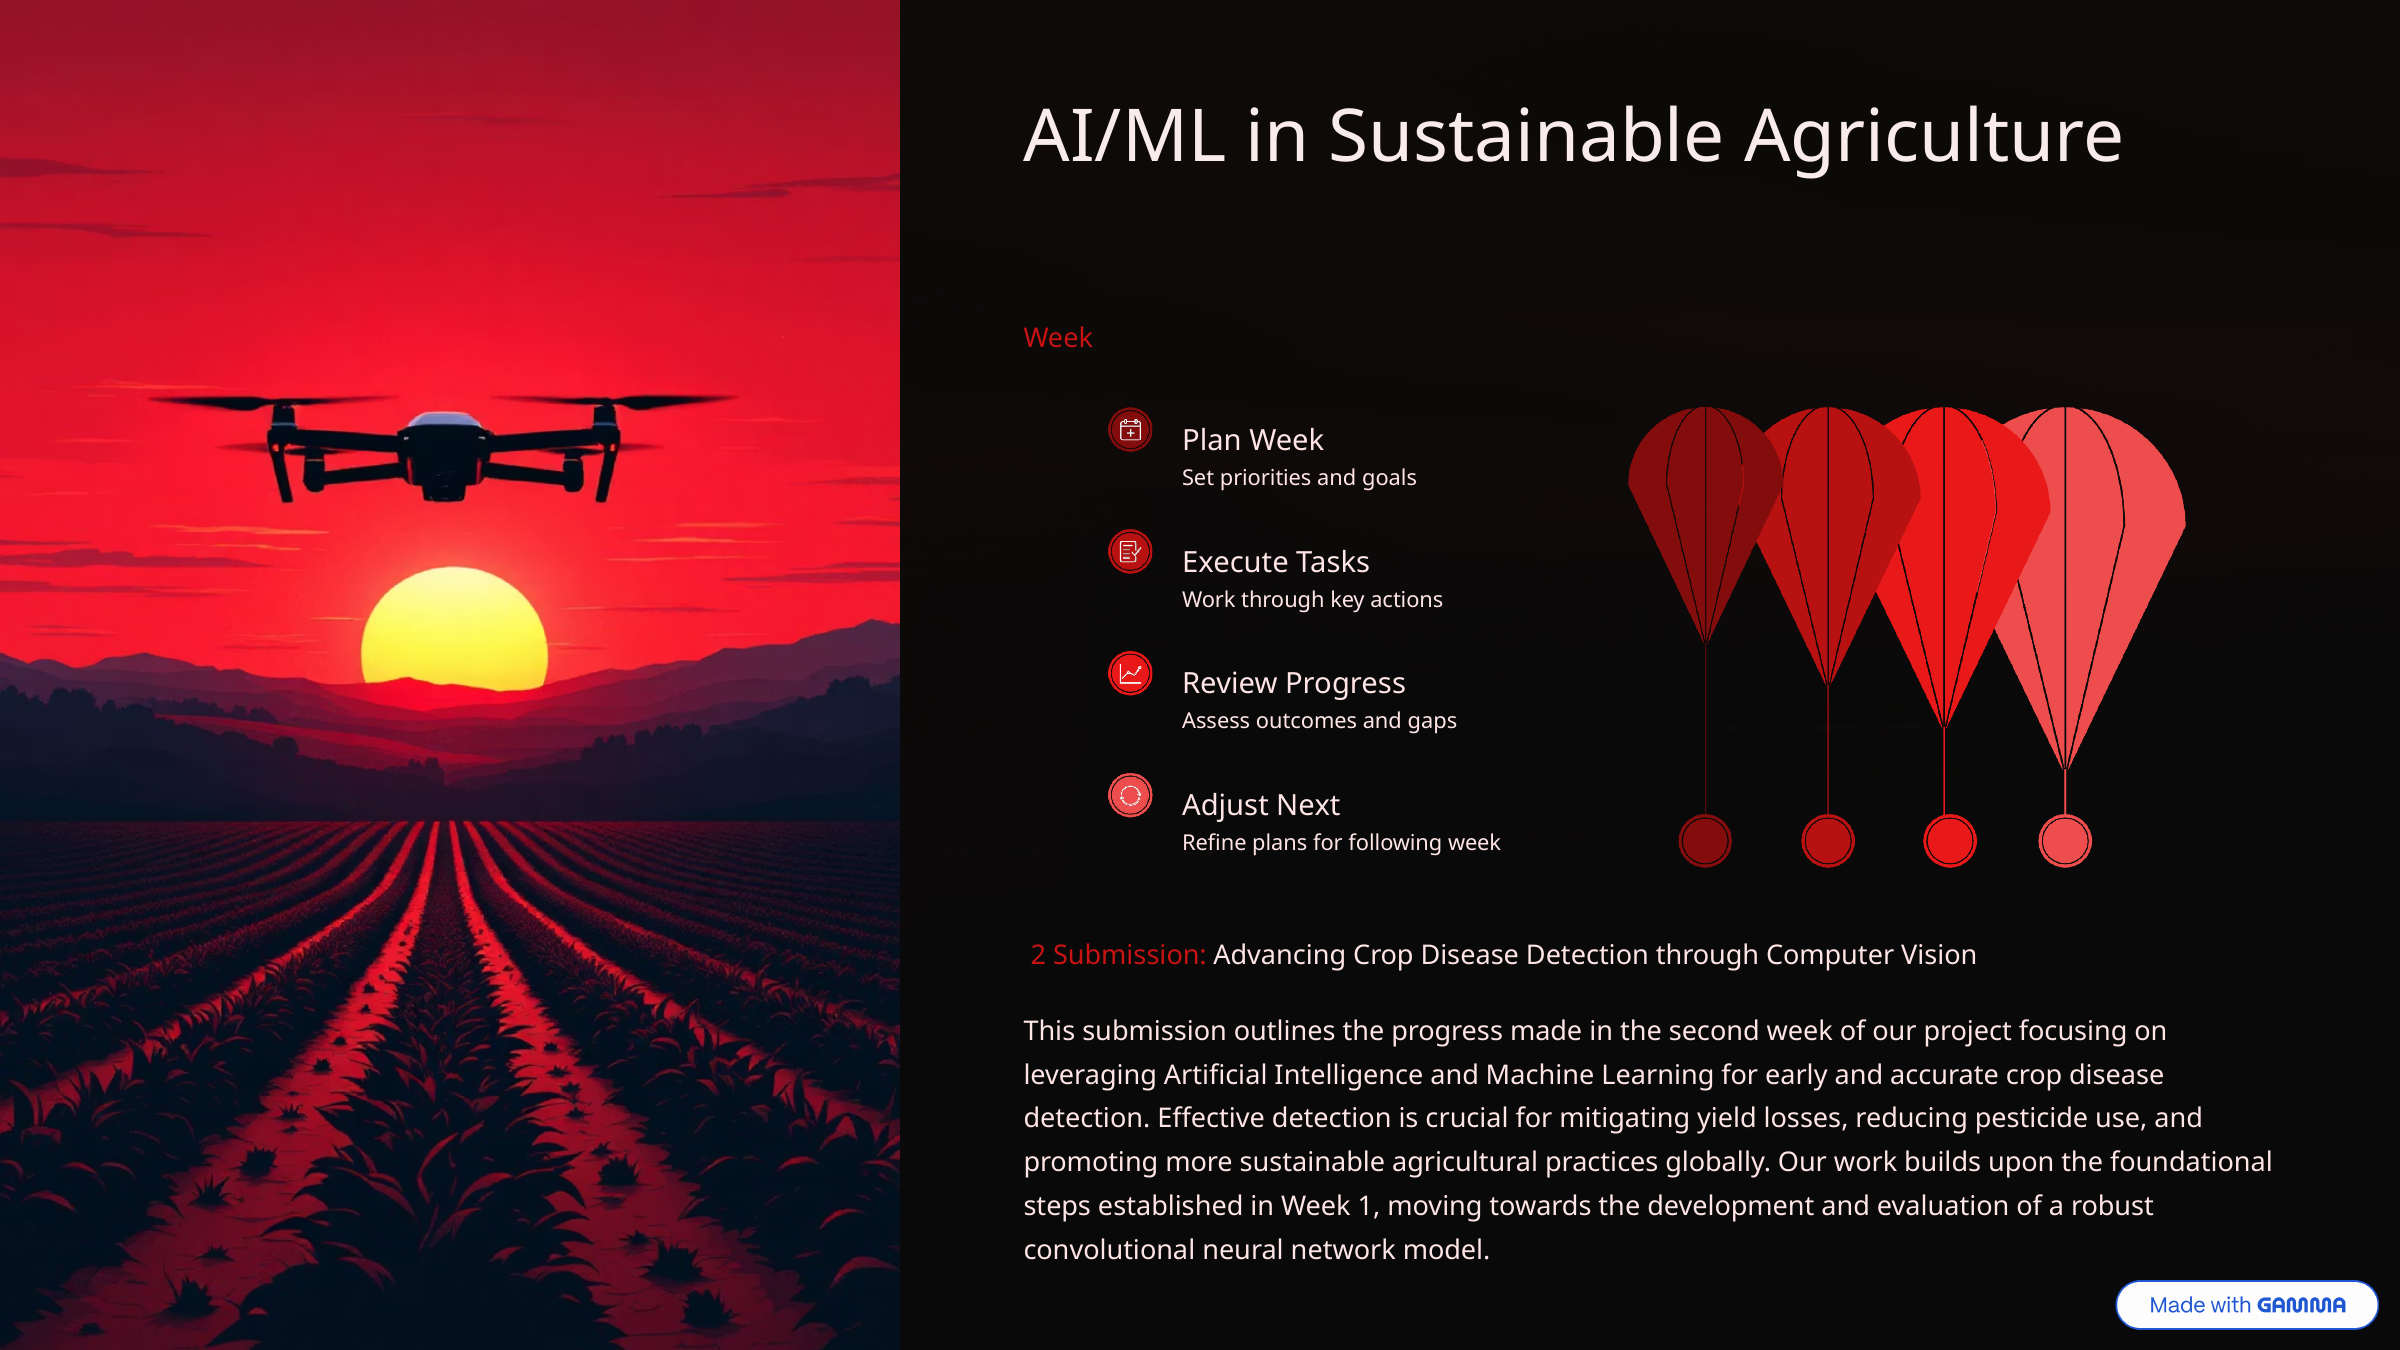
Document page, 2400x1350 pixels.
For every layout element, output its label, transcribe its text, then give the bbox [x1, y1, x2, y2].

picture [1086, 385, 2214, 896]
picture [0, 0, 900, 1350]
picture [2106, 1271, 2389, 1339]
text_box This submission outlines the progress made in the second week of our project focusing on leveraging Artificial Intelligence and Machine Learning for early and accurate crop disease detection. Effective detection is crucial for mitigating yield losses, reducing pesticide use, and promoting more sustainable agricultural practices globally. Our work builds upon the foundational steps established in Week 1, moving towards the development and evaluation of a robust convolutional neural network model. [1023, 1002, 2277, 1269]
text_box Week [1023, 309, 2277, 354]
text_box AI/ML in Sustainable Agriculture [1023, 84, 2277, 268]
text_box 2 Submission: Advancing Crop Disease Detection through Computer Vision [1023, 926, 2277, 971]
